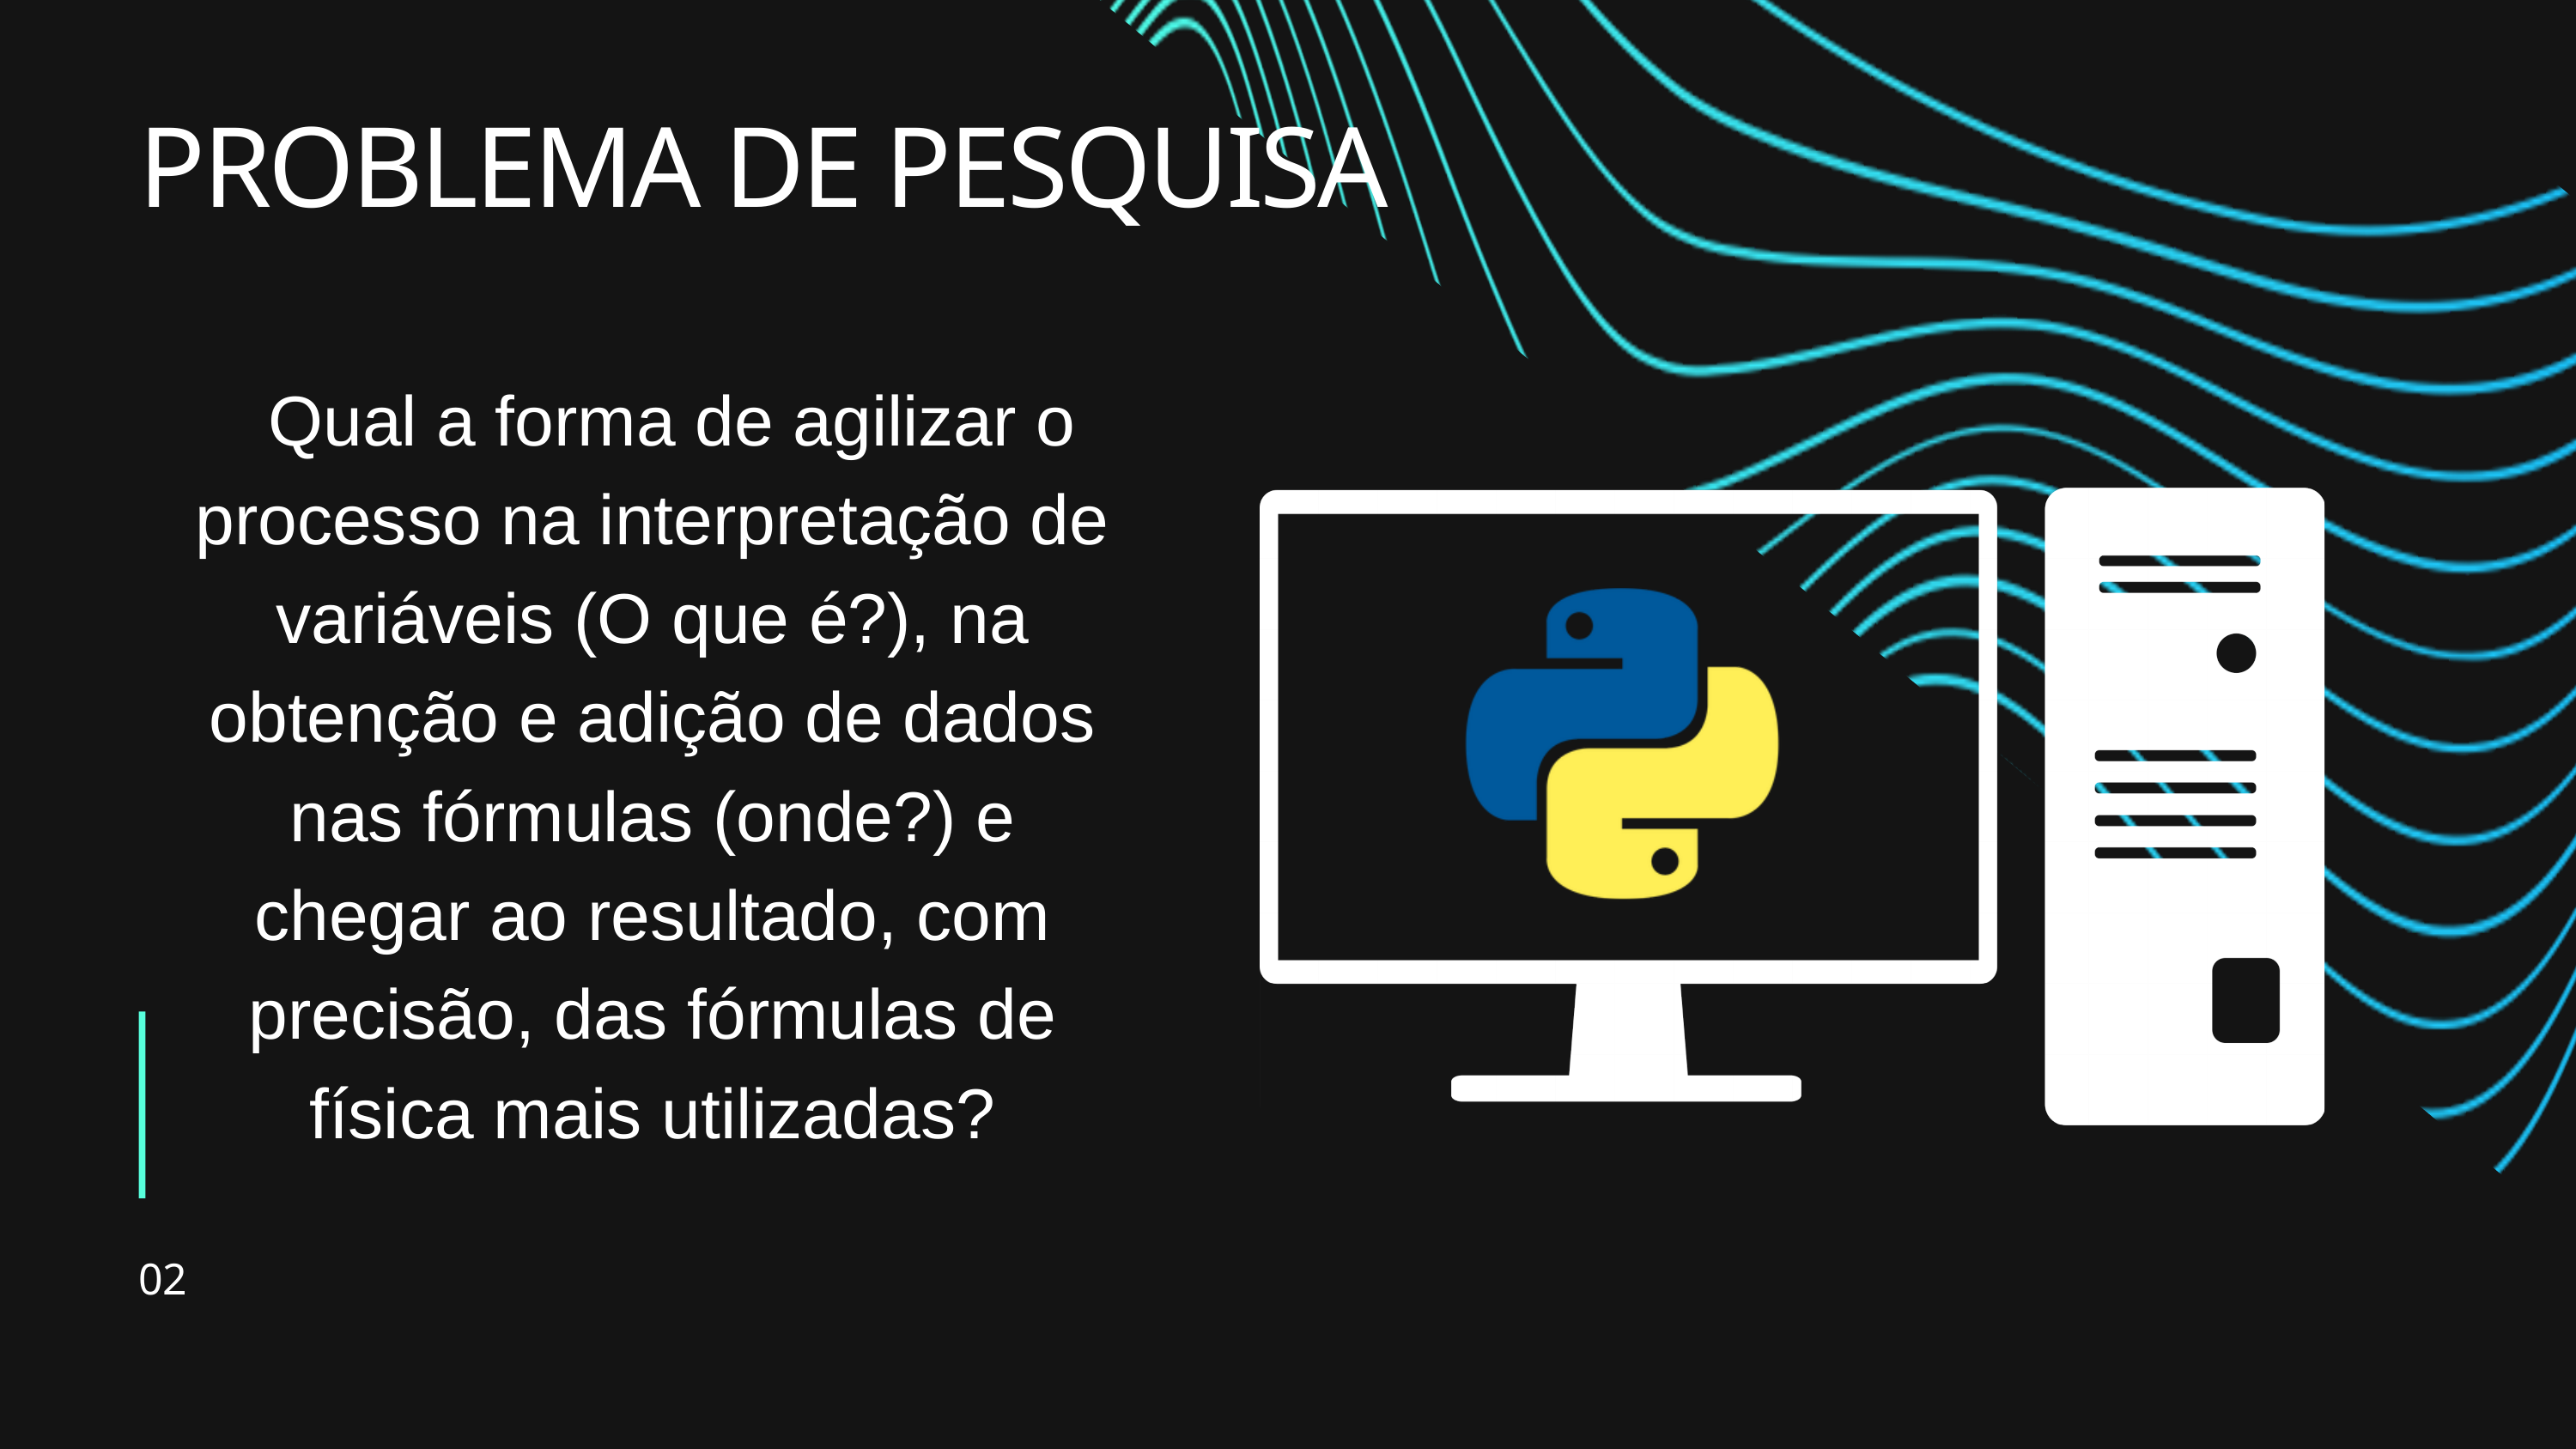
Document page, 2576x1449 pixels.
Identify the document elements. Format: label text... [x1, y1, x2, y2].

text_box [1099, 0, 2576, 1238]
text_box [1452, 573, 1793, 914]
text_box Qual a forma de agilizar o processo na interpretação de variáveis (O que é?), na obtenção e adição de dados nas fórmulas (onde?) e chegar ao resultado, com precisão, das fórmulas de física mais utilizadas? [185, 361, 1121, 1229]
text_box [138, 112, 1506, 352]
text_box [1260, 488, 2325, 1125]
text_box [138, 1011, 226, 1304]
